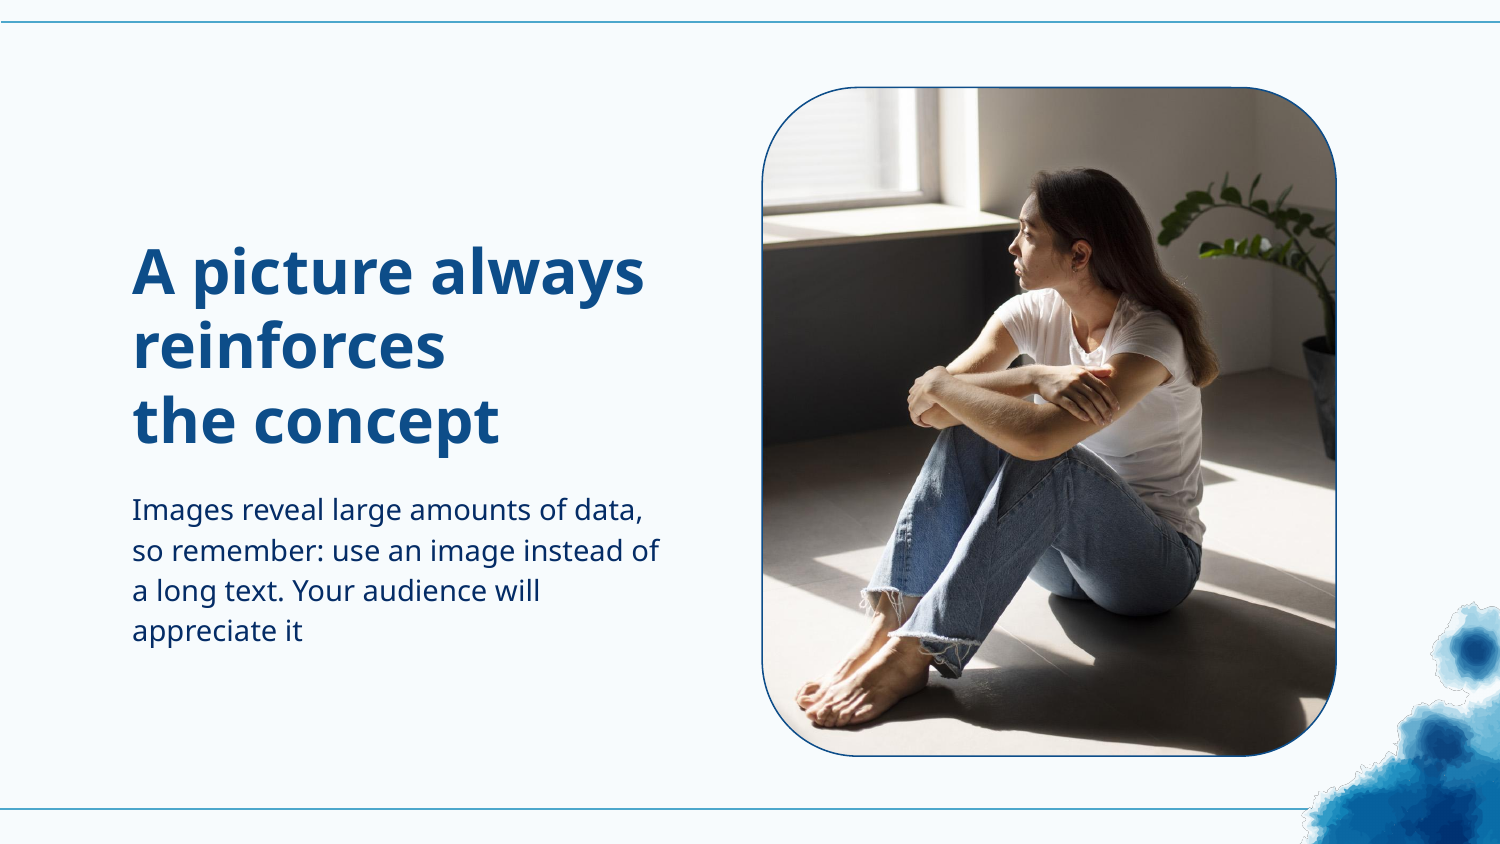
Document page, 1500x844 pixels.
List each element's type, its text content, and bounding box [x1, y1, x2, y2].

subtitle Images reveal large amounts of data, so remember: use an image instead of a long text. Your audience will appreciate it [116, 471, 678, 618]
picture [761, 87, 1500, 844]
title A picture always reinforces the concept [116, 226, 678, 471]
